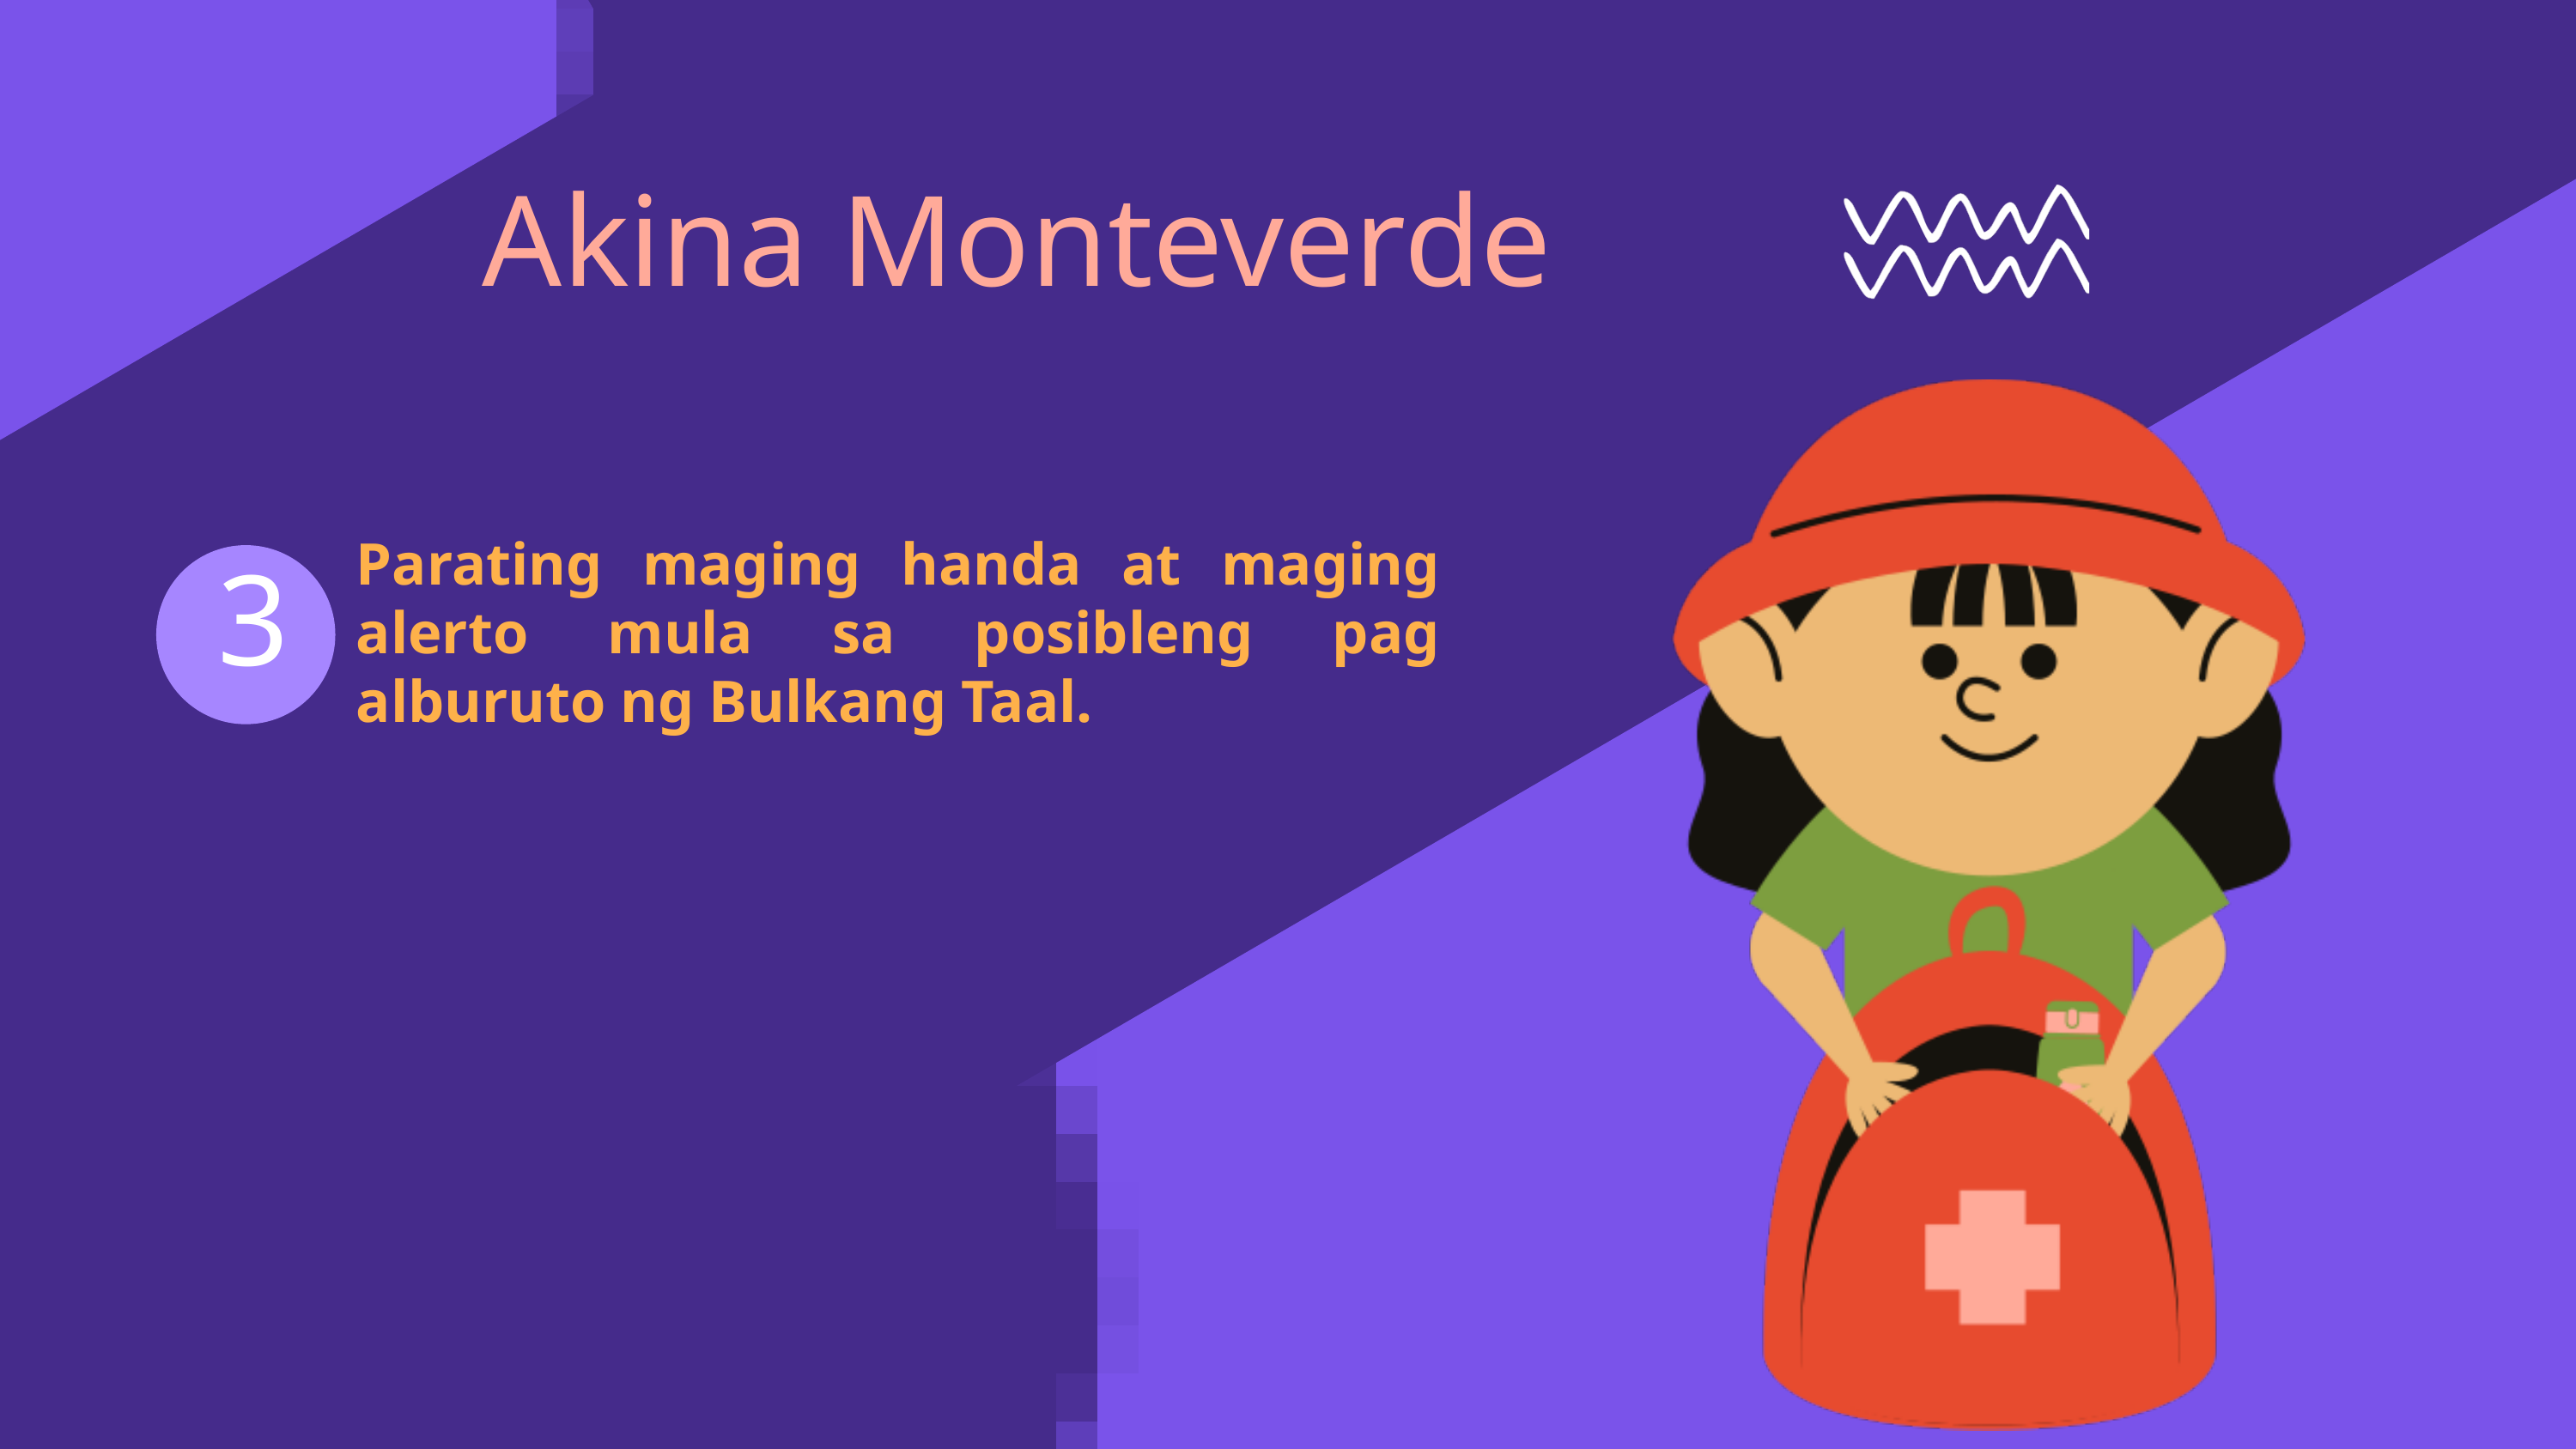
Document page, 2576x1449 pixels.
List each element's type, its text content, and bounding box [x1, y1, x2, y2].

text_box Parating maging handa at maging alerto mula sa posibleng pag alburuto ng Bulkang Taal. [355, 527, 1441, 735]
text_box [1840, 185, 2090, 305]
text_box Akina Monteverde [226, 185, 1841, 437]
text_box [155, 544, 336, 724]
text_box [809, 179, 2576, 1449]
text_box [1660, 379, 2320, 1431]
text_box [0, 0, 631, 440]
